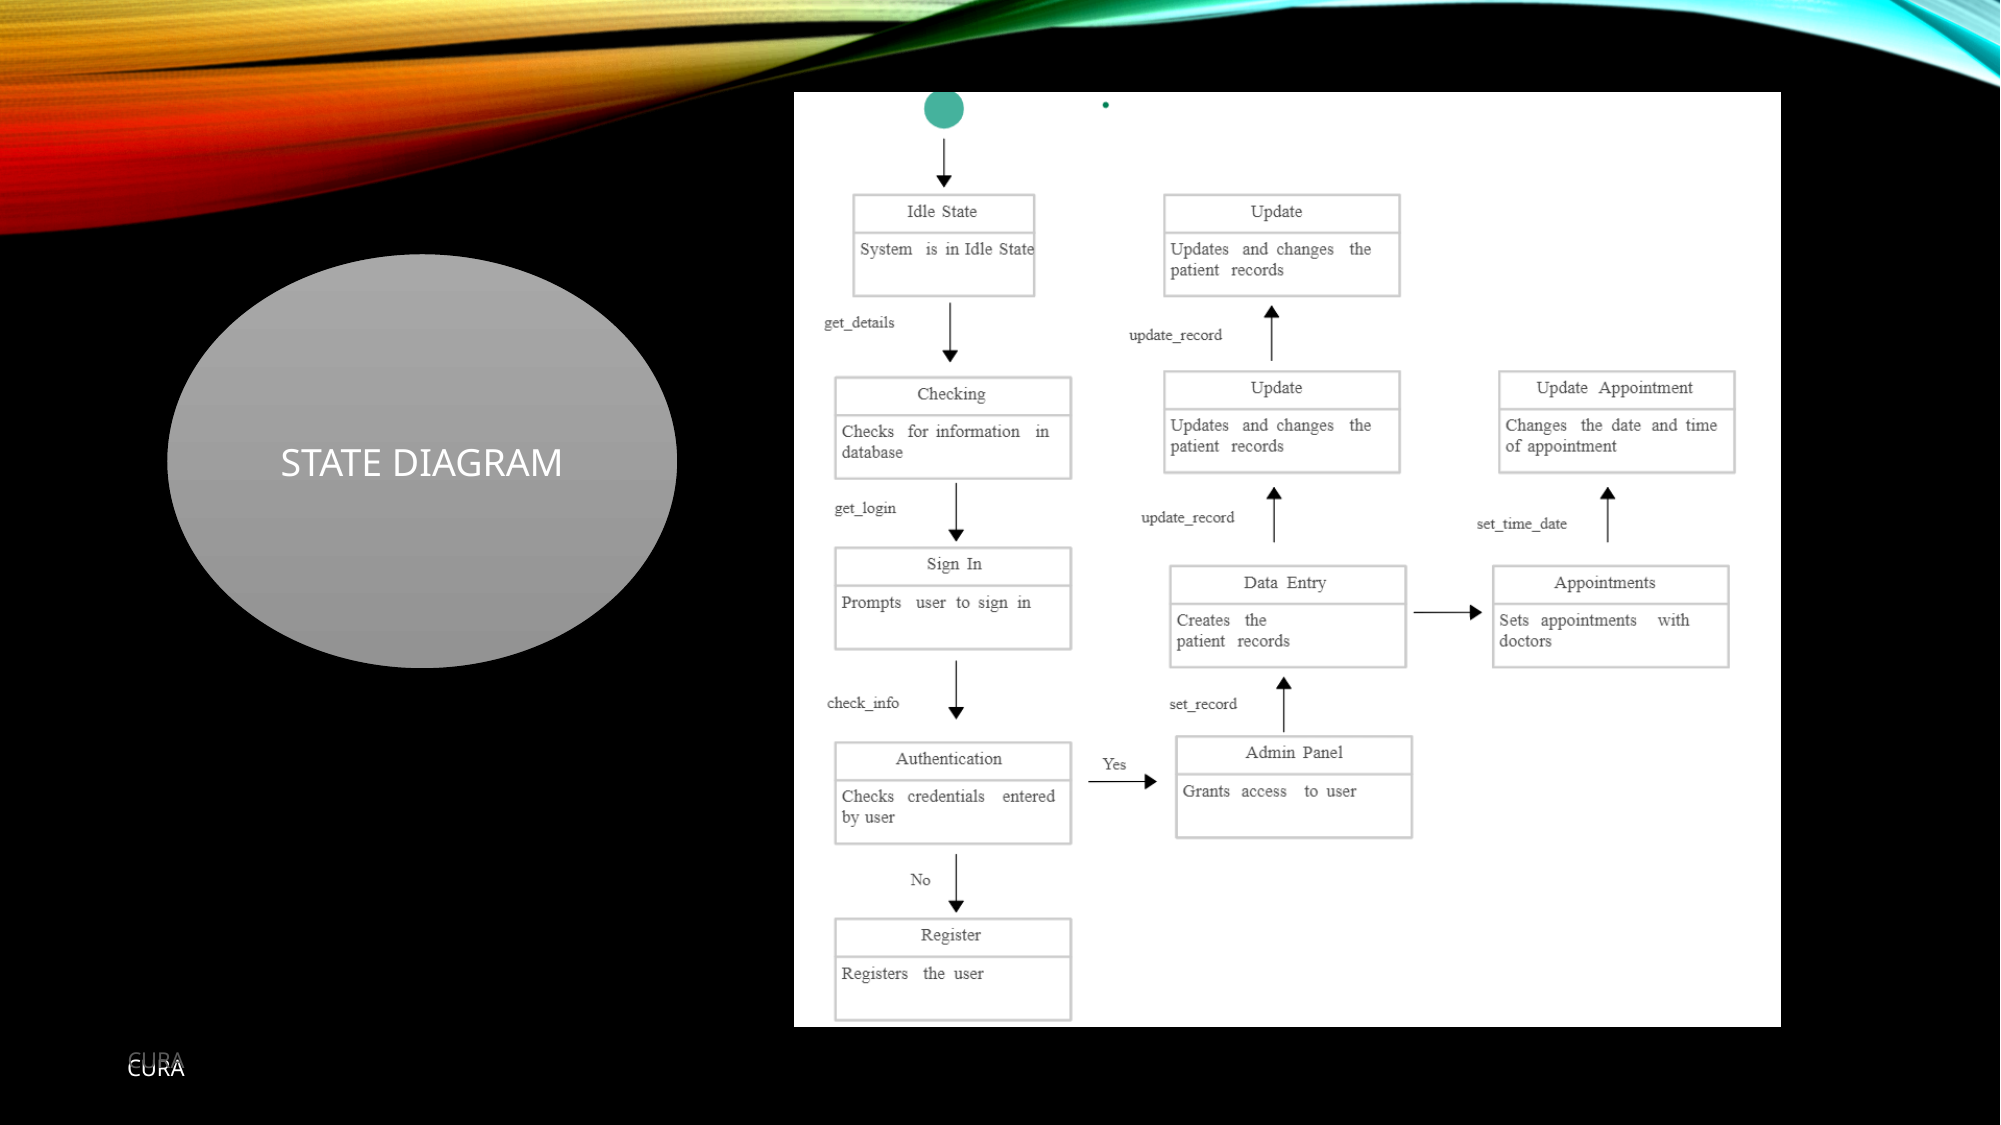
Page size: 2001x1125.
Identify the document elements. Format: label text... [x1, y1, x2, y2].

footer CURA [112, 1042, 1388, 1103]
picture [0, 0, 2000, 1028]
text_box STATE DIAGRAM [165, 252, 679, 670]
